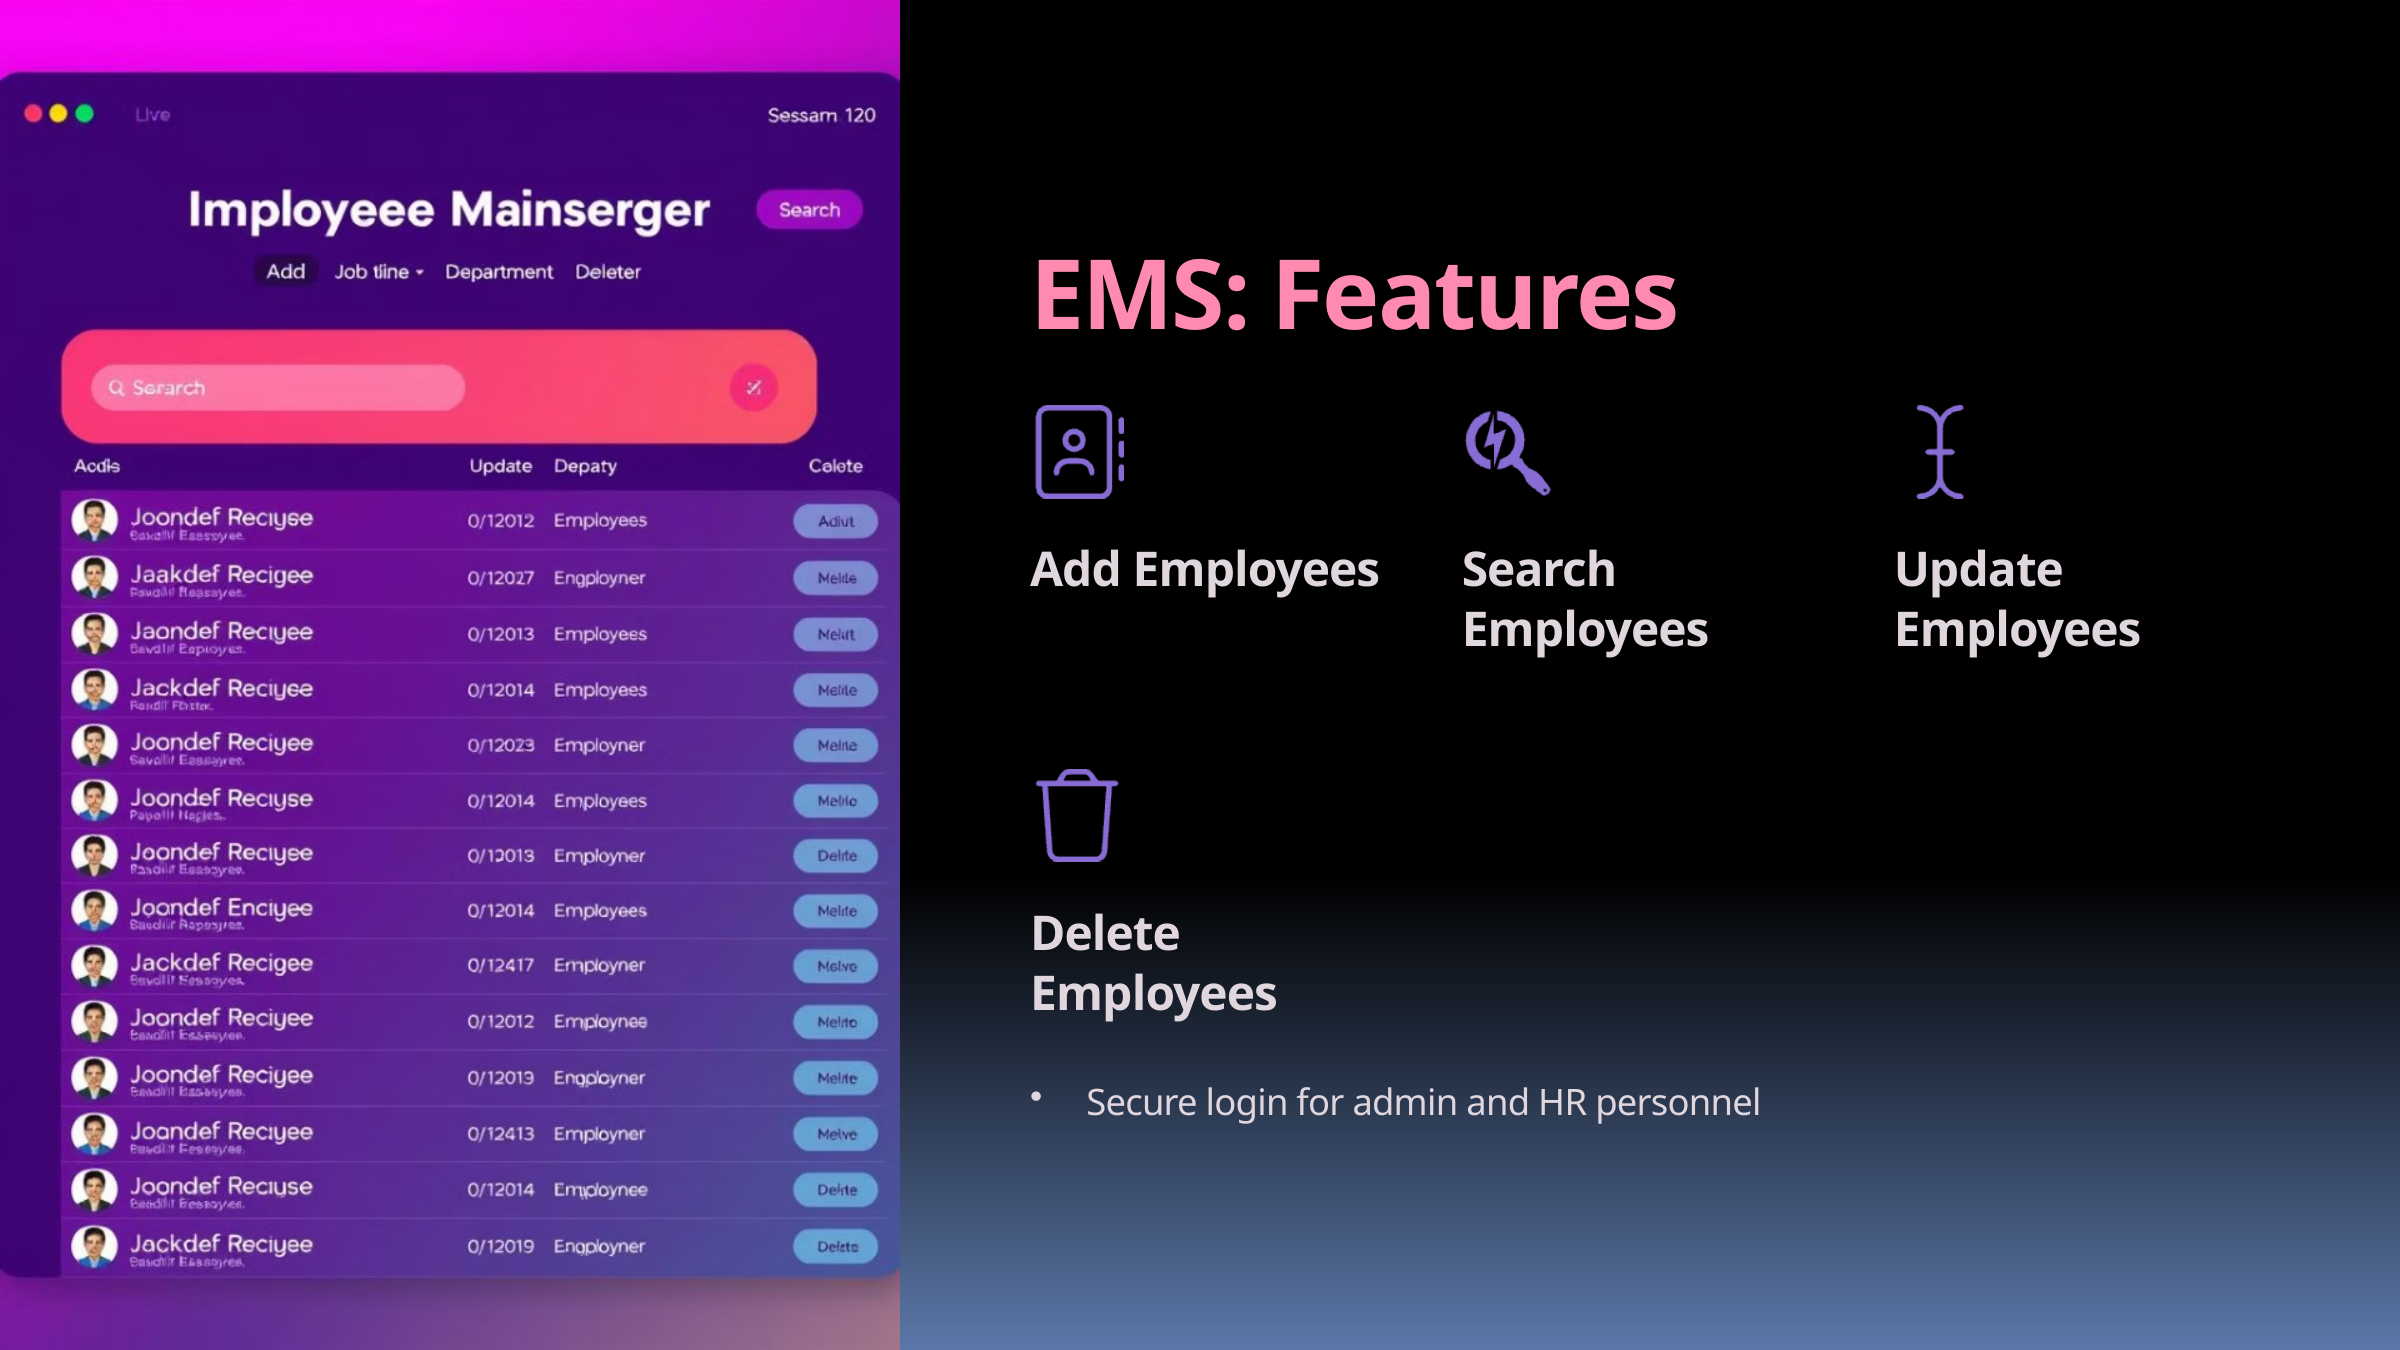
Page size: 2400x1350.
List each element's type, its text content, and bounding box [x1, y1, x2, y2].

picture [1893, 404, 1988, 499]
picture [1029, 404, 1124, 499]
picture [0, 0, 901, 1350]
text_box Add Employees [1030, 535, 1407, 597]
text_box Search Employees [1461, 535, 1838, 658]
picture [1461, 404, 1556, 499]
picture [1029, 768, 1124, 863]
text_box EMS: Features [1030, 227, 2007, 350]
text_box Update Employees [1893, 535, 2270, 658]
text_box Delete Employees [1030, 899, 1407, 1022]
text_box Secure login for admin and HR personnel [1030, 1063, 2270, 1123]
